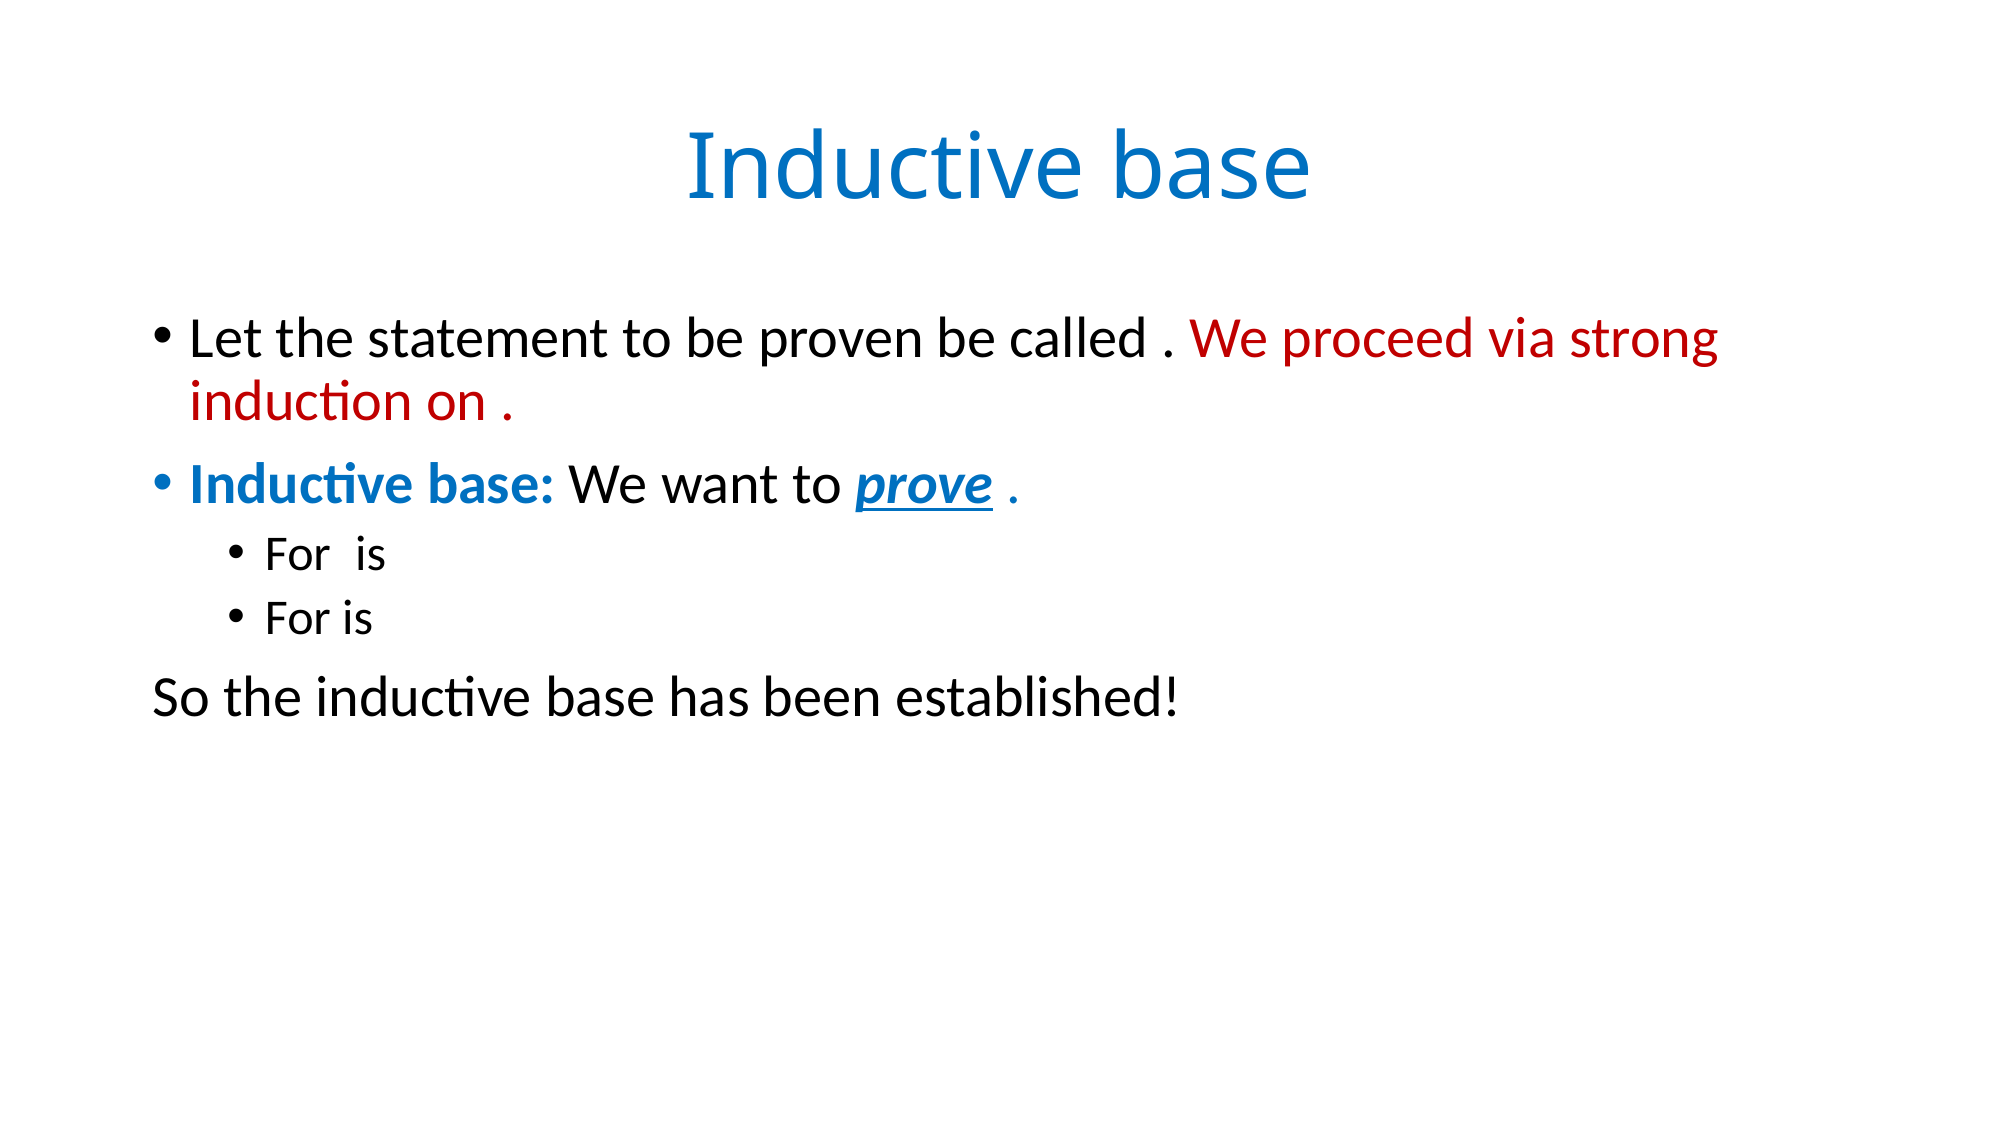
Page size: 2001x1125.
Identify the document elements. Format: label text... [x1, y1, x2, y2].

title Inductive base [137, 59, 1863, 278]
